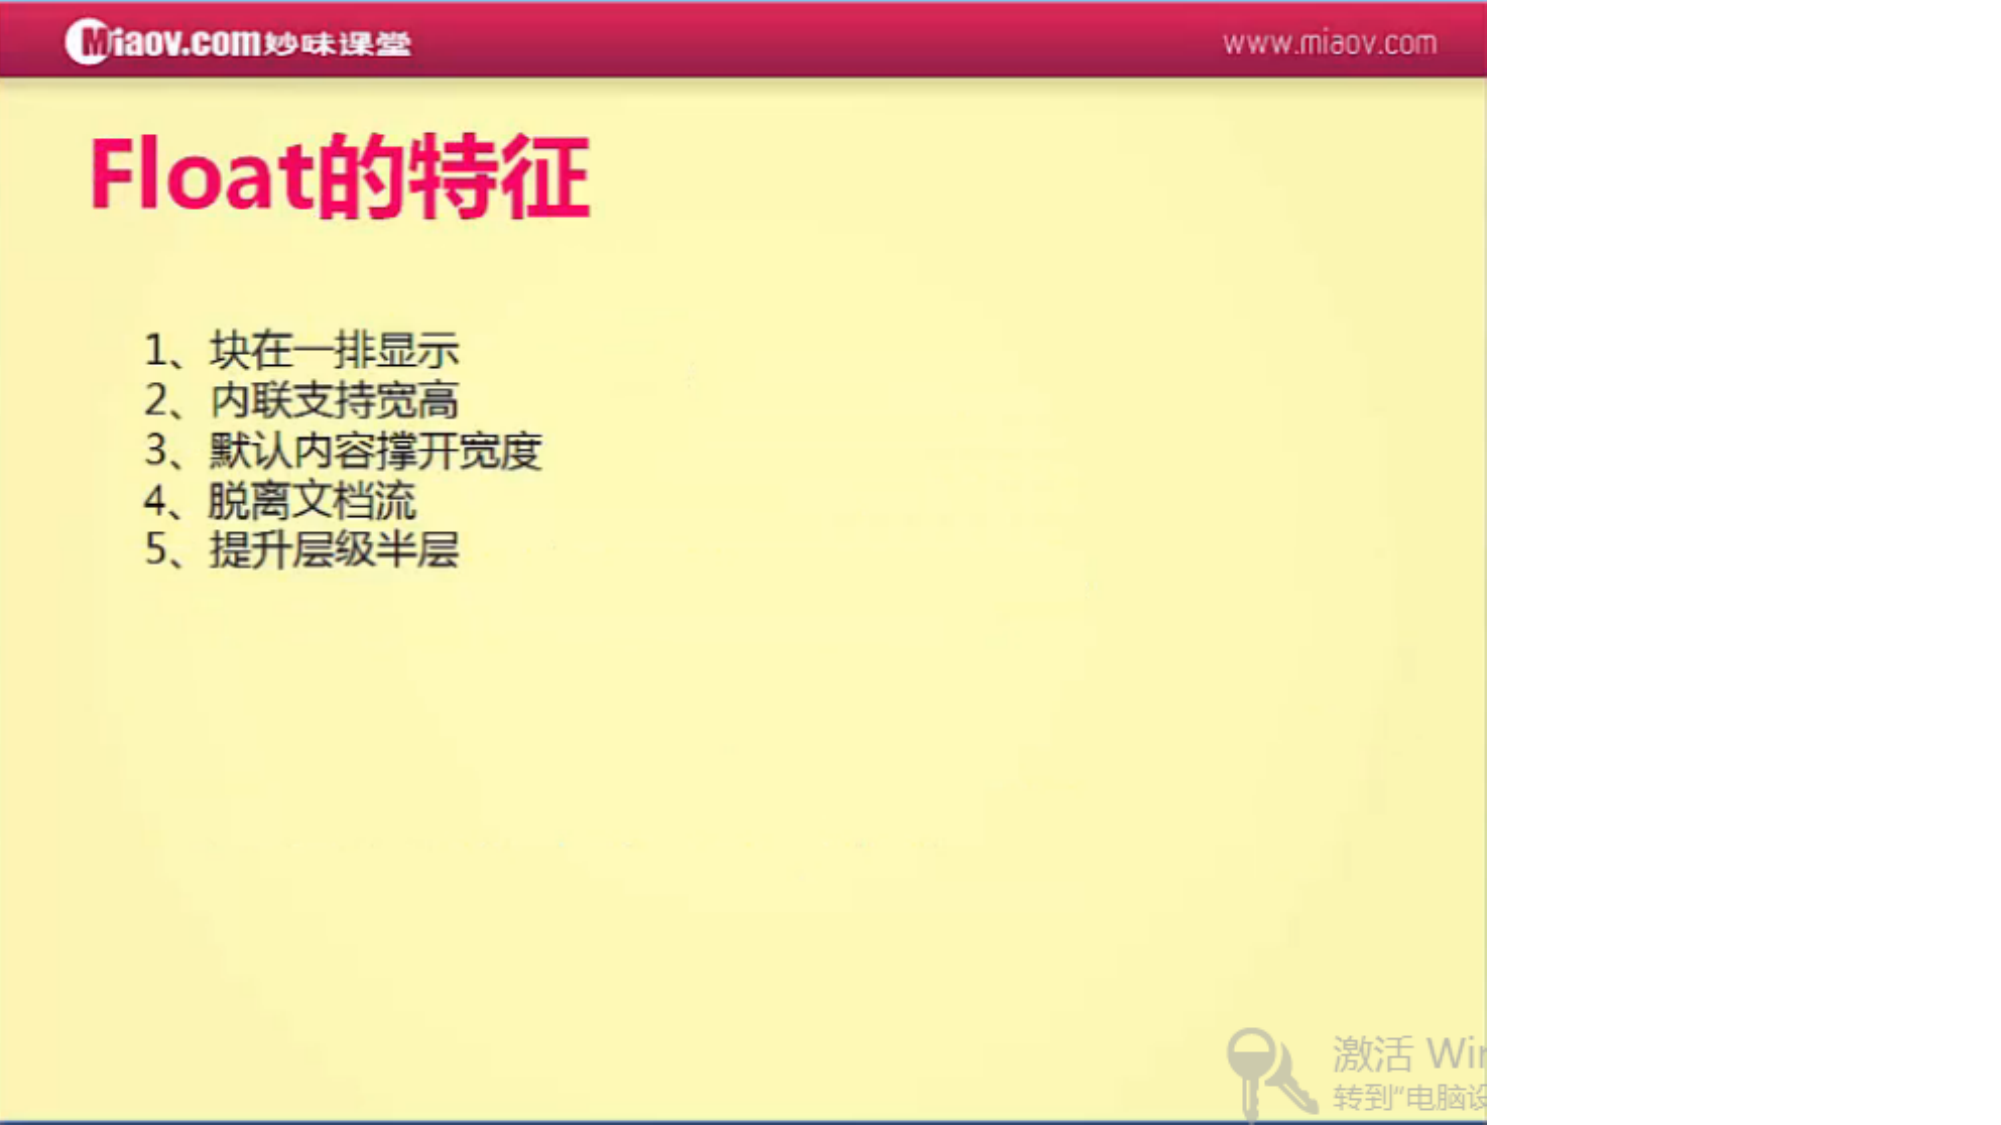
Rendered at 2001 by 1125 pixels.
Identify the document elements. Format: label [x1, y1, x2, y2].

list [0, 0, 1487, 1125]
